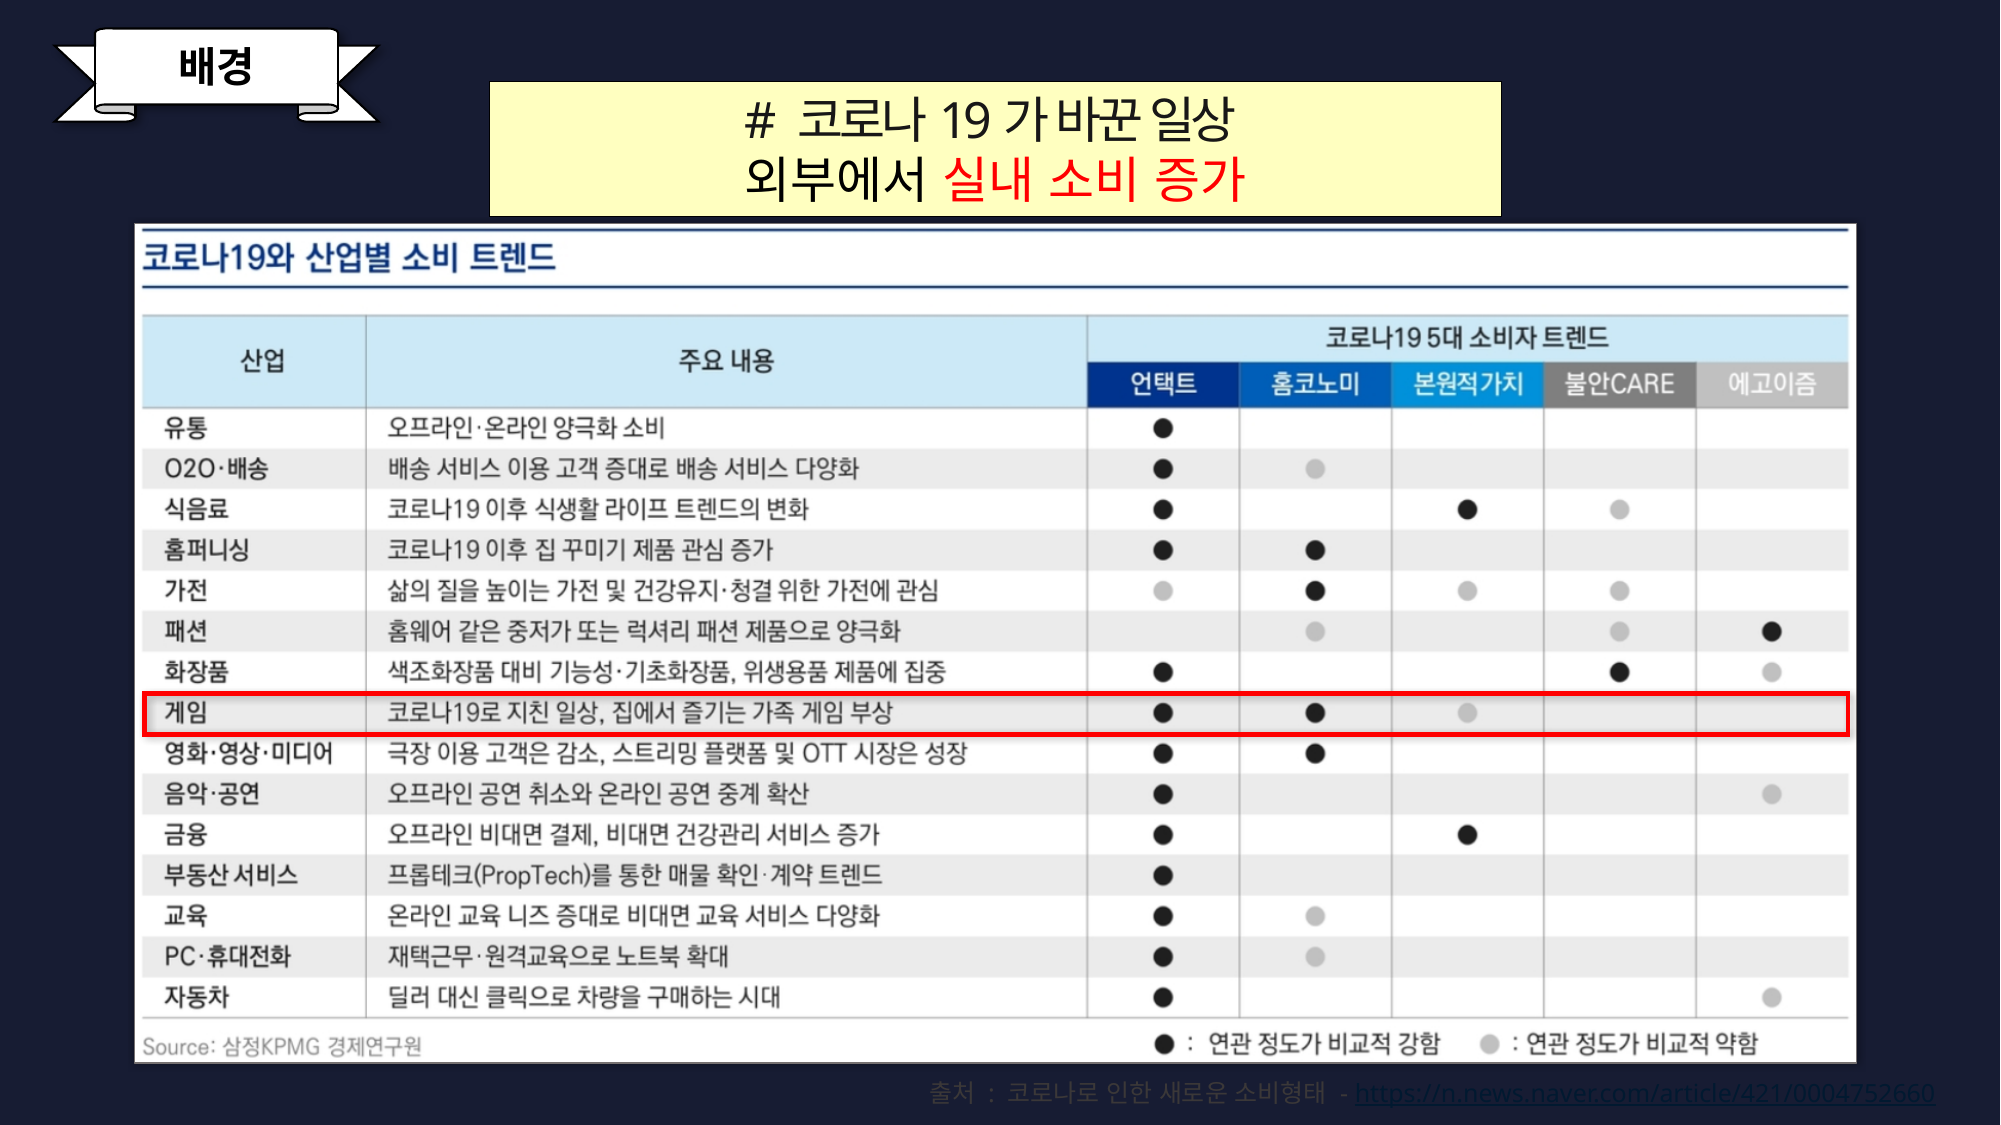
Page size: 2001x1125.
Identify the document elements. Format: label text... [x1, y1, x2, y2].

picture [135, 224, 1856, 1063]
text_box 출처 : 코로나로 인한 새로운 소비형태 - https://n.news.naver.com/article/421/0004752660 [914, 1069, 1952, 1119]
text_box 배경 [132, 31, 301, 102]
text_box [51, 27, 382, 123]
text_box # 코로나19가 바꾼 일상 외부에서 실내 소비 증가 [489, 81, 1502, 217]
